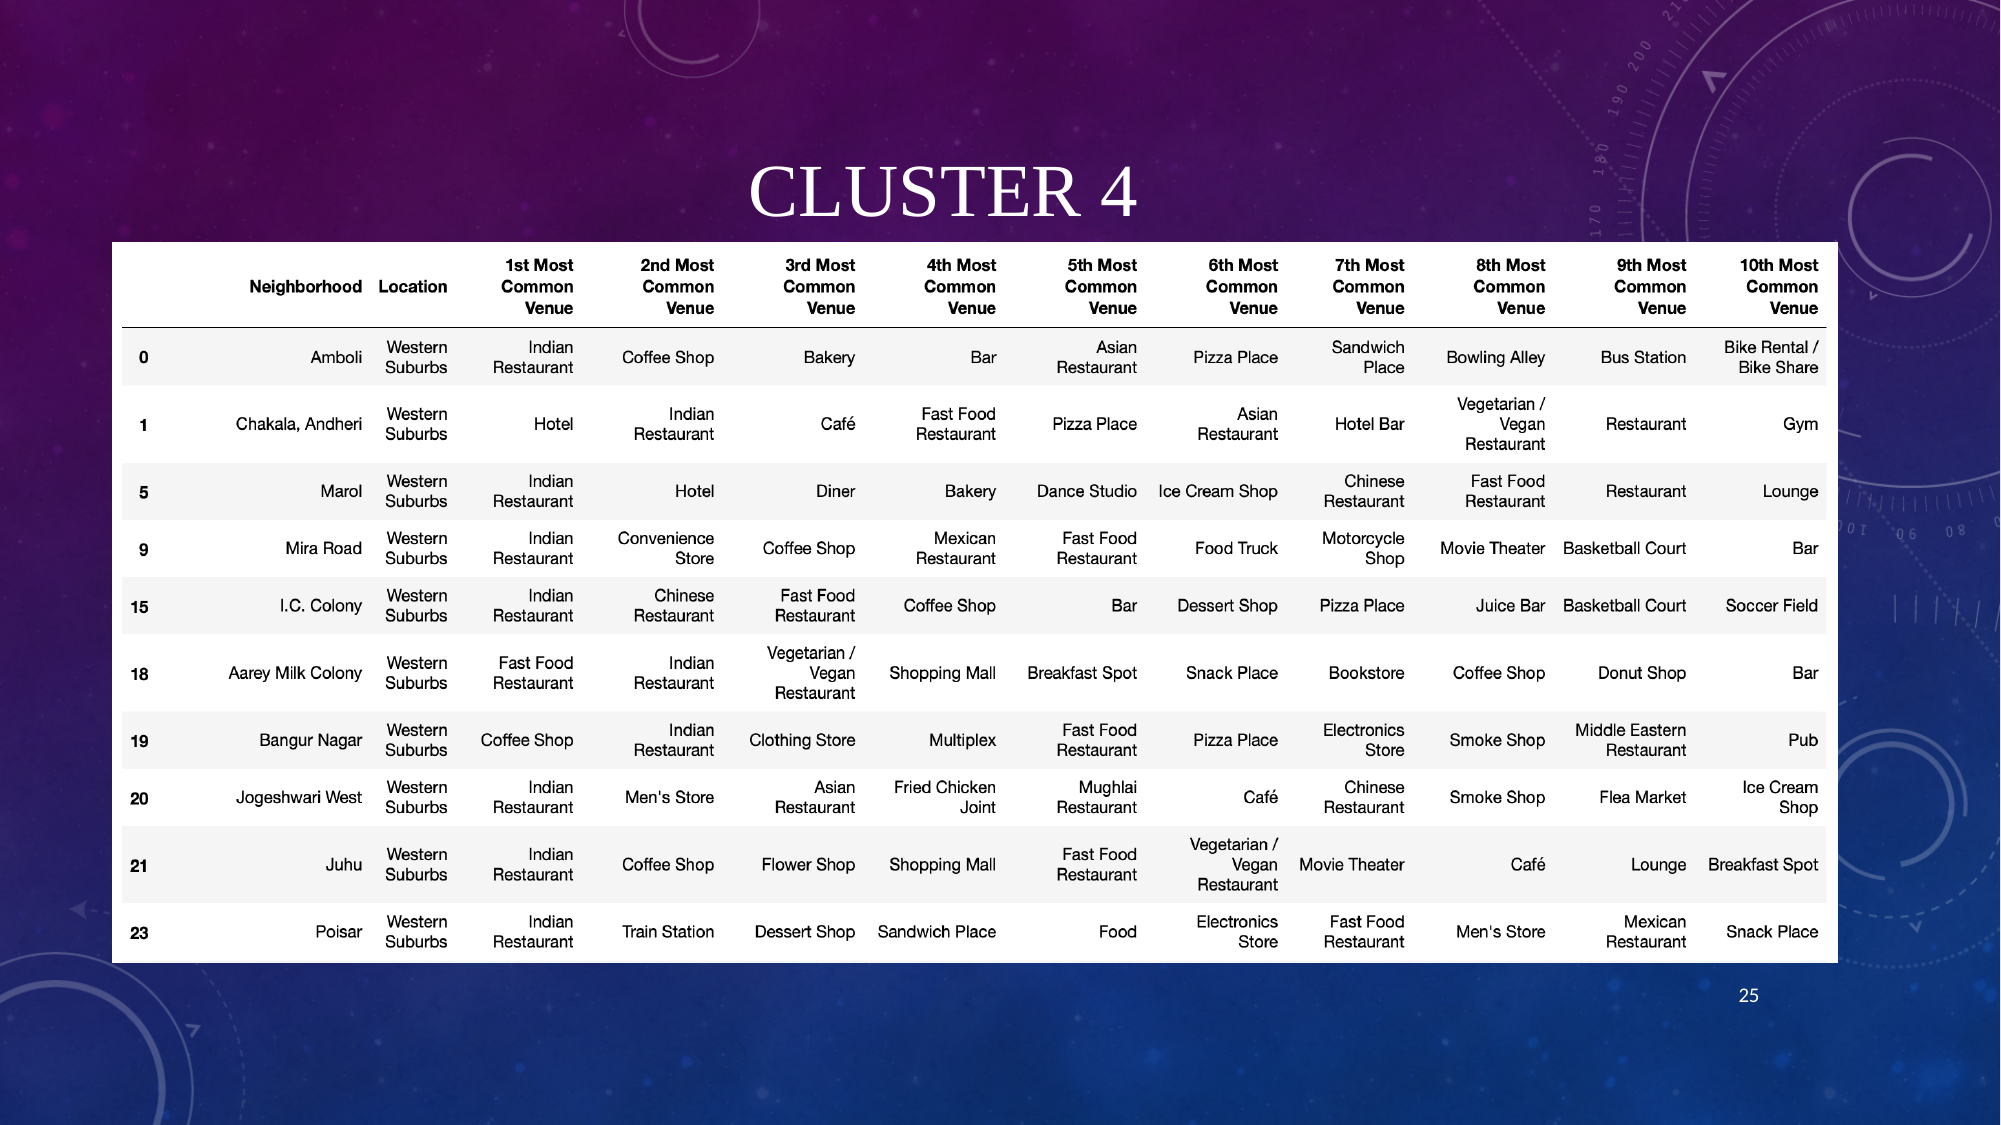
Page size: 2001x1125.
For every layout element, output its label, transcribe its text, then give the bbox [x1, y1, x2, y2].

title Cluster 4 [112, 66, 1775, 241]
slide_number 24 [1684, 976, 1775, 1025]
picture [0, 0, 2001, 1125]
